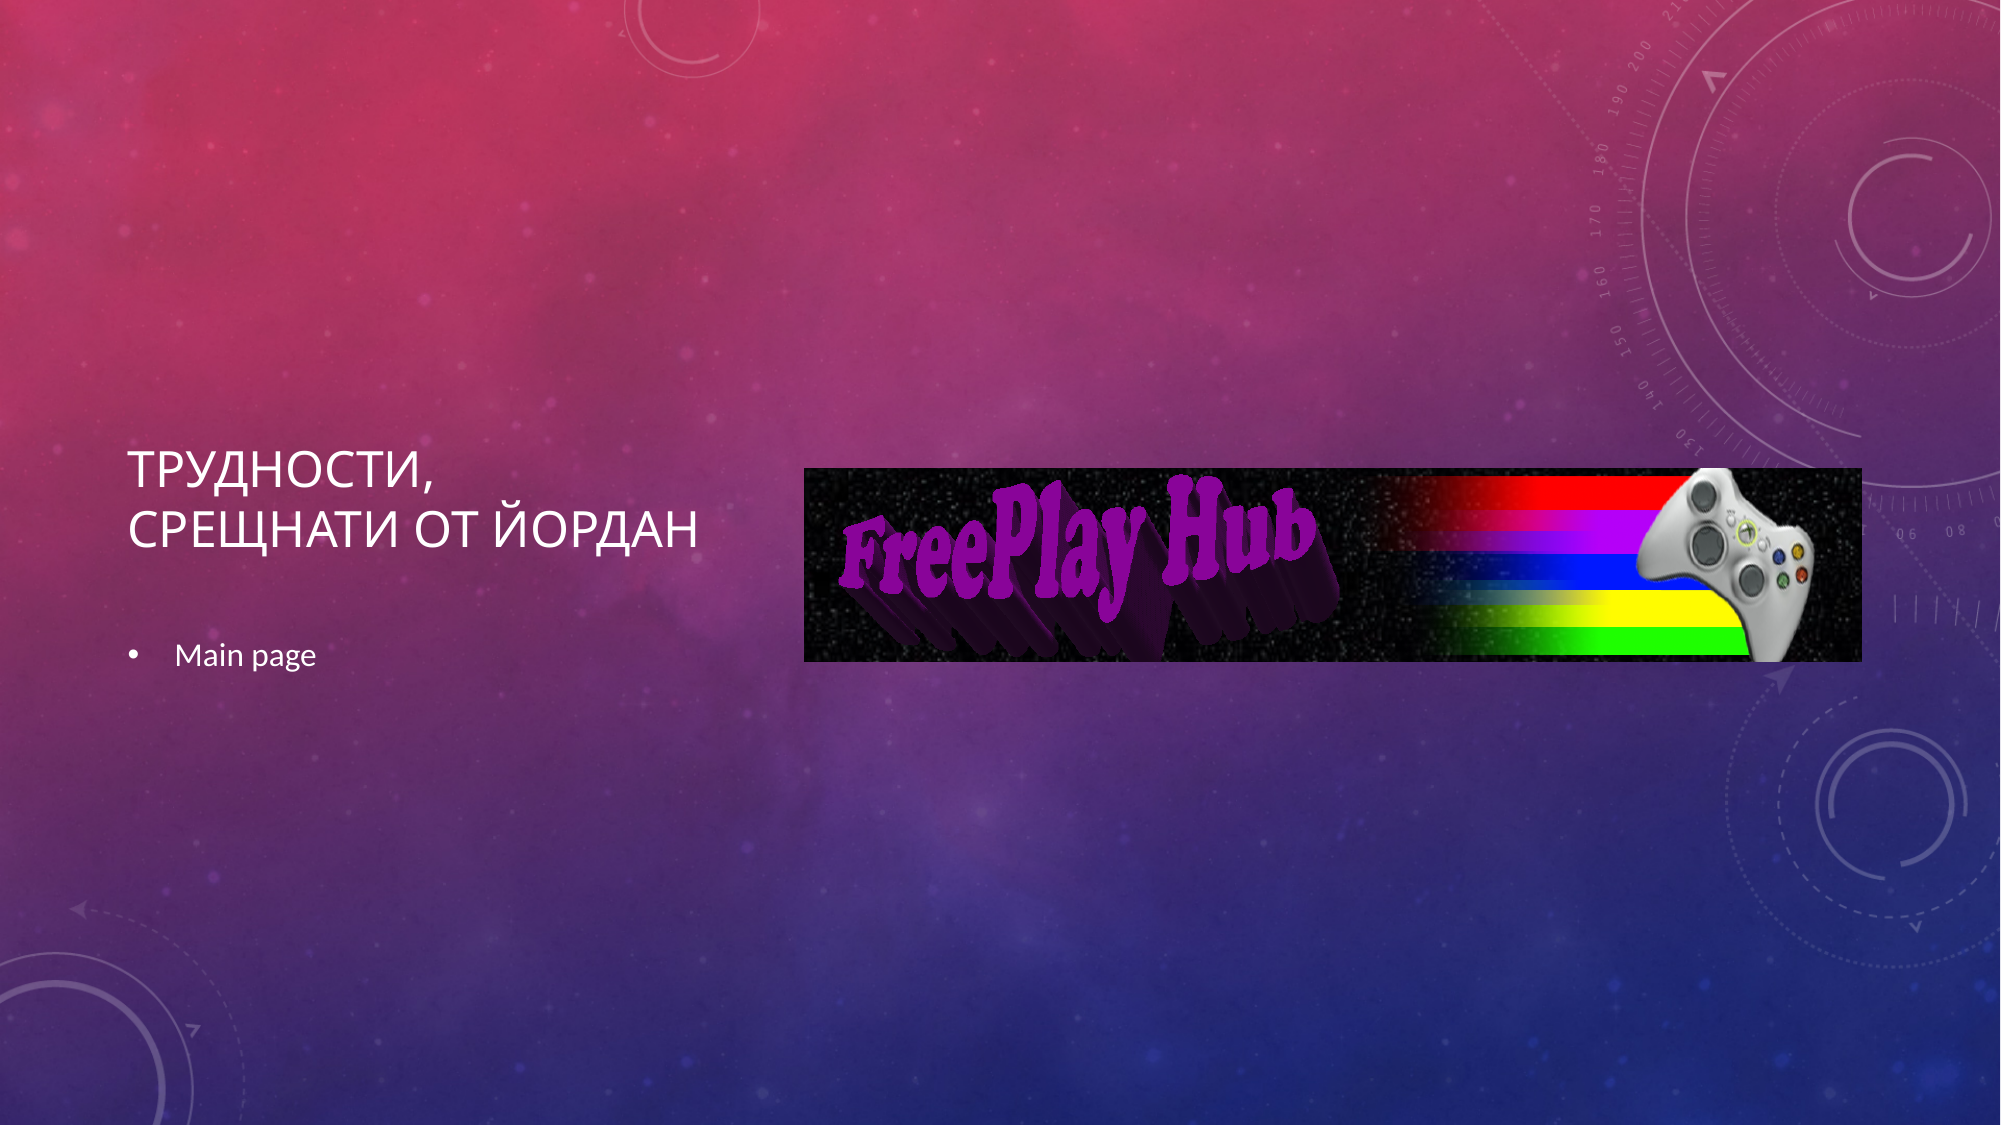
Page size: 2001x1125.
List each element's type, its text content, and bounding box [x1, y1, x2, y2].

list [804, 468, 1862, 663]
list Main page [112, 565, 717, 866]
title Трудности, срещнати от Йордан [112, 340, 717, 565]
picture [0, 0, 2001, 1125]
